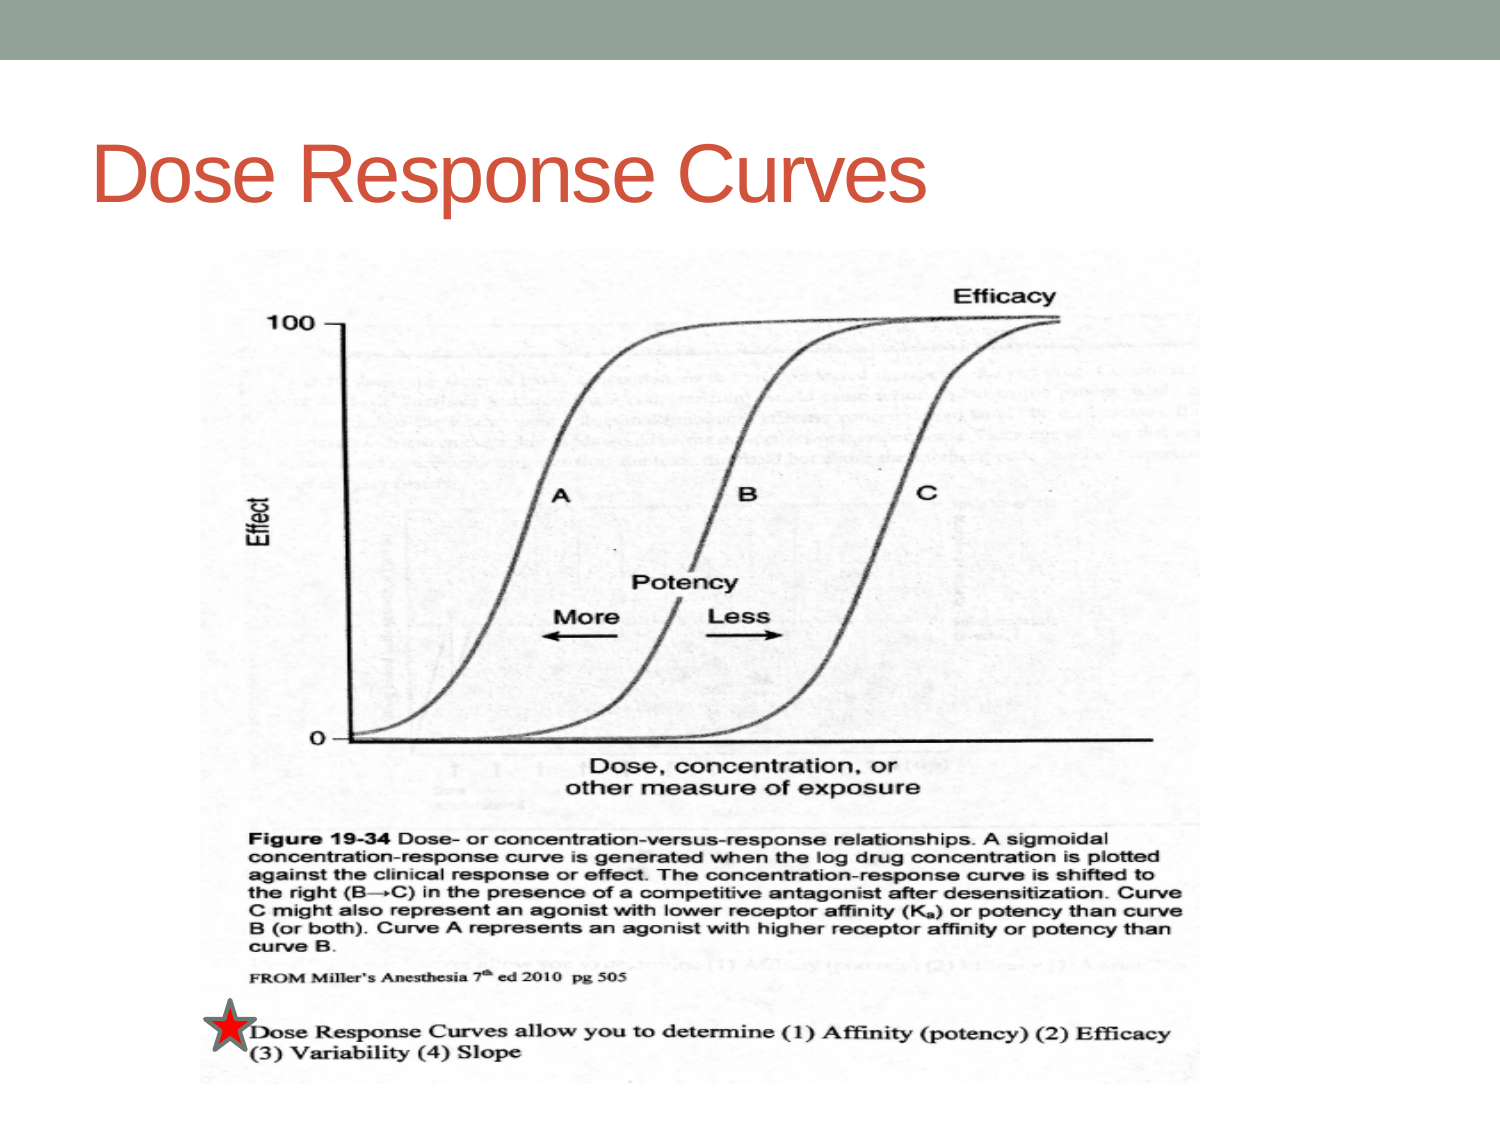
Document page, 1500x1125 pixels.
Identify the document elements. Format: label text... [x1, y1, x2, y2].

title Dose Response Curves [75, 87, 1425, 250]
picture [199, 249, 1201, 1084]
